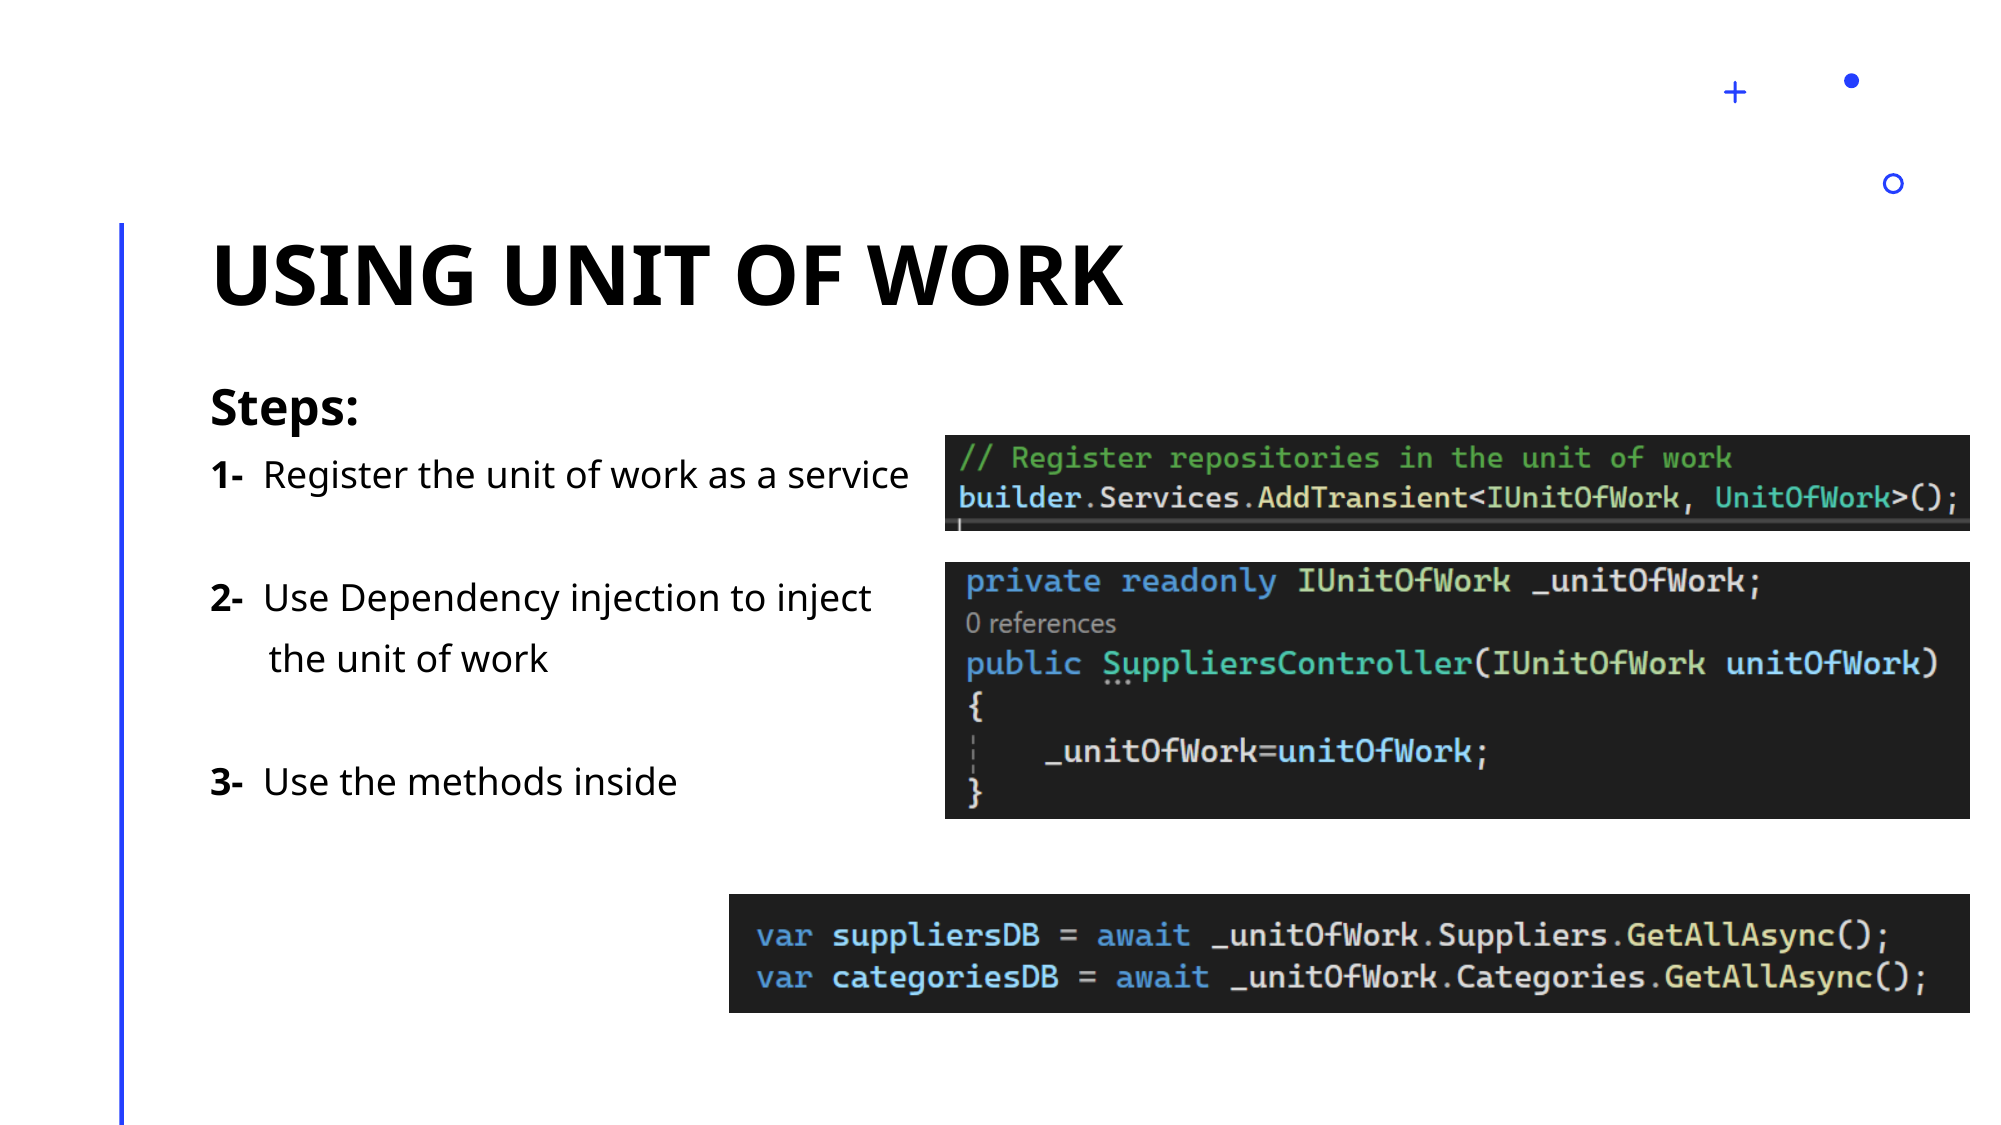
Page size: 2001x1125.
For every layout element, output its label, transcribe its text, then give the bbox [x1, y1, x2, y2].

title Using UNIt of work [210, 112, 1709, 323]
picture [729, 894, 1970, 1013]
picture [945, 435, 1970, 531]
picture [945, 562, 1970, 819]
text_box Steps: 1- Register the unit of work as a service 2- Use Dependency injection to inject the unit of work 3- Use the methods inside [209, 381, 1005, 1045]
